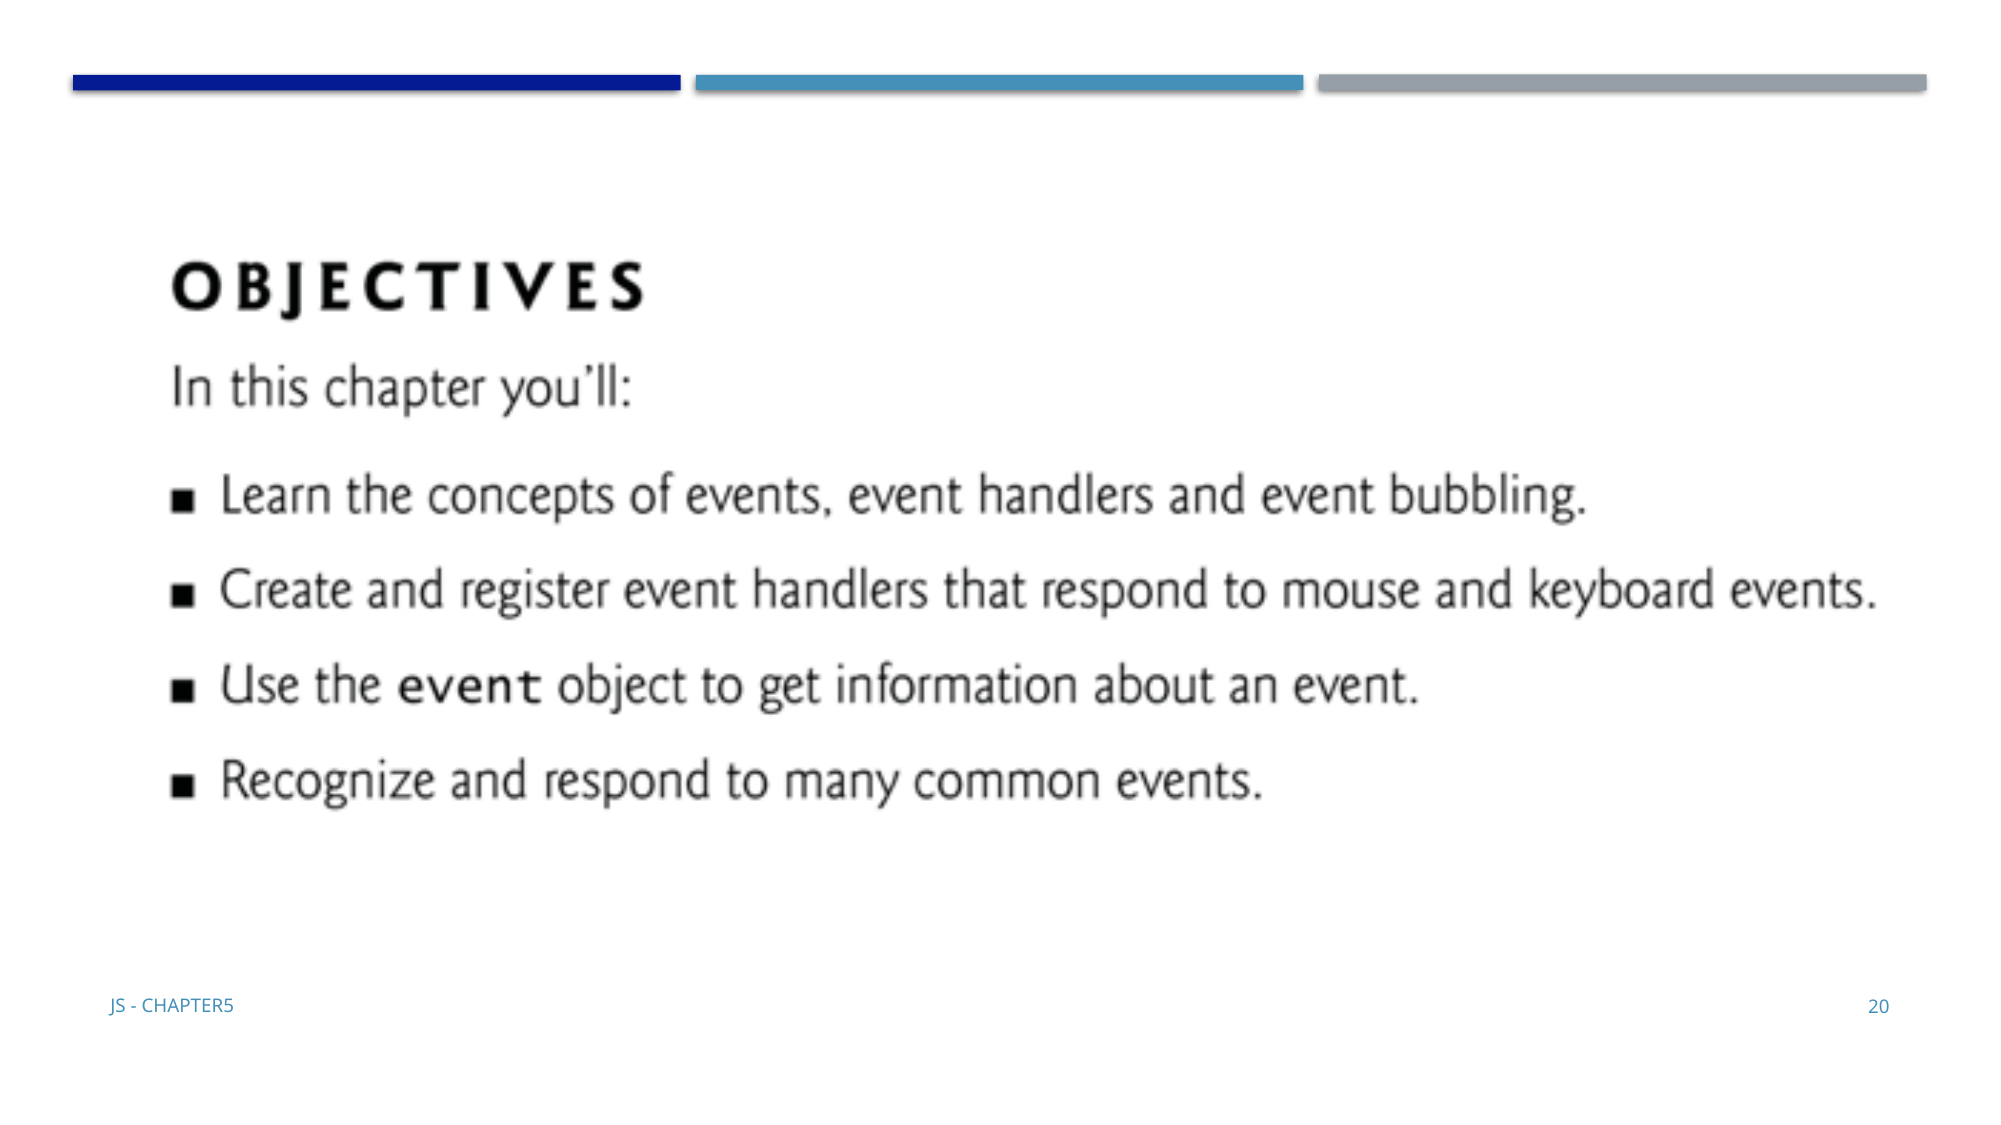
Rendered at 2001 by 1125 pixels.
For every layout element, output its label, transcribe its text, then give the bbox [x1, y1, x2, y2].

picture [141, 246, 1906, 899]
slide_number 20 [1732, 977, 1905, 1037]
footer JS - Chapter5 [95, 976, 1230, 1037]
